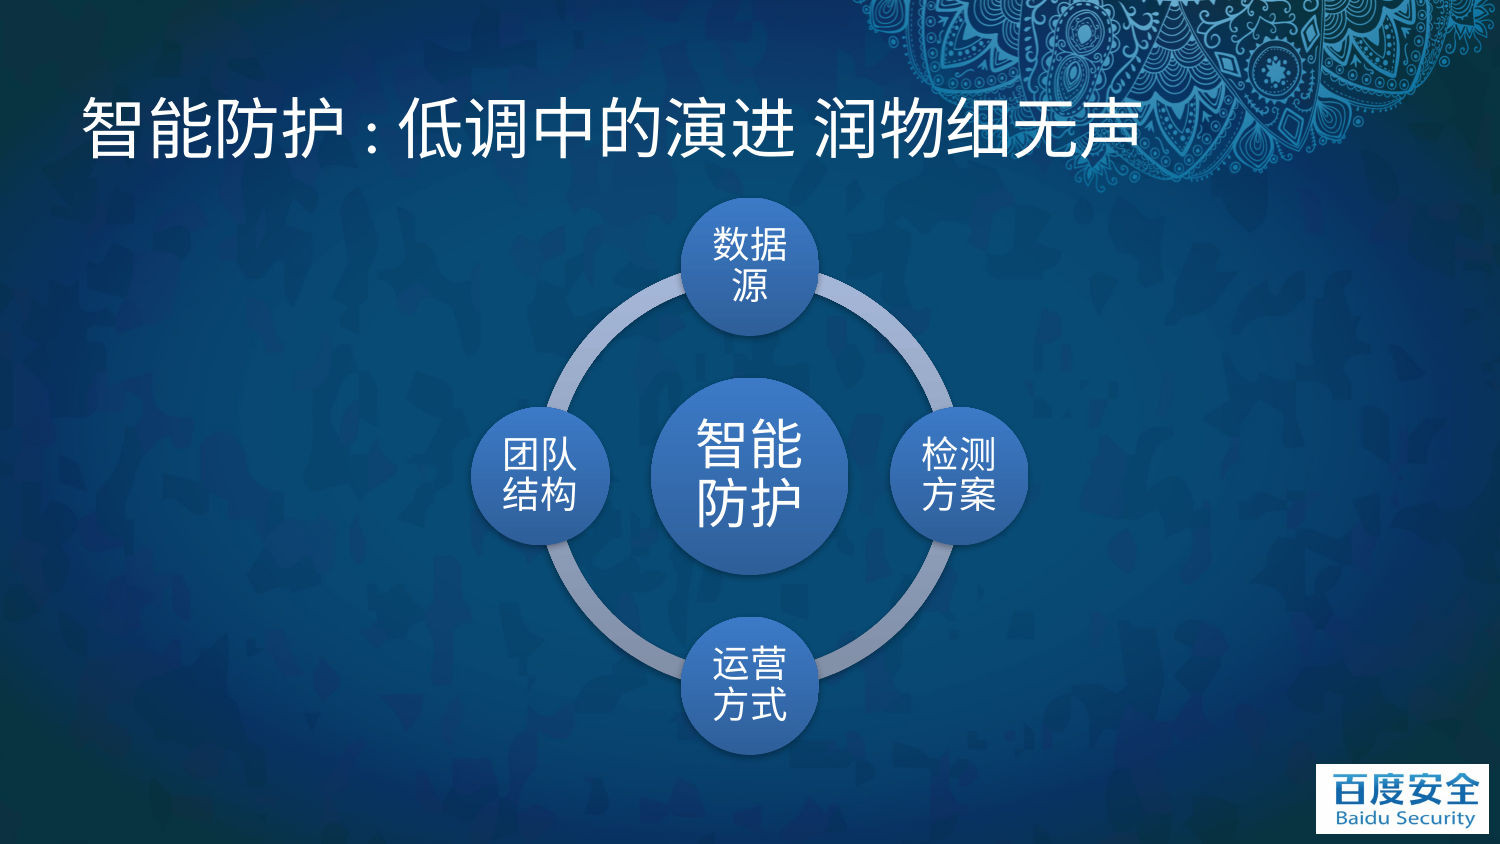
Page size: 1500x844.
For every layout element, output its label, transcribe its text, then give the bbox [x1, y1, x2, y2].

text_box 智能防护:低调中的演进 润物细无声 [65, 79, 1162, 174]
picture [0, 0, 1500, 844]
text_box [249, 197, 1251, 756]
